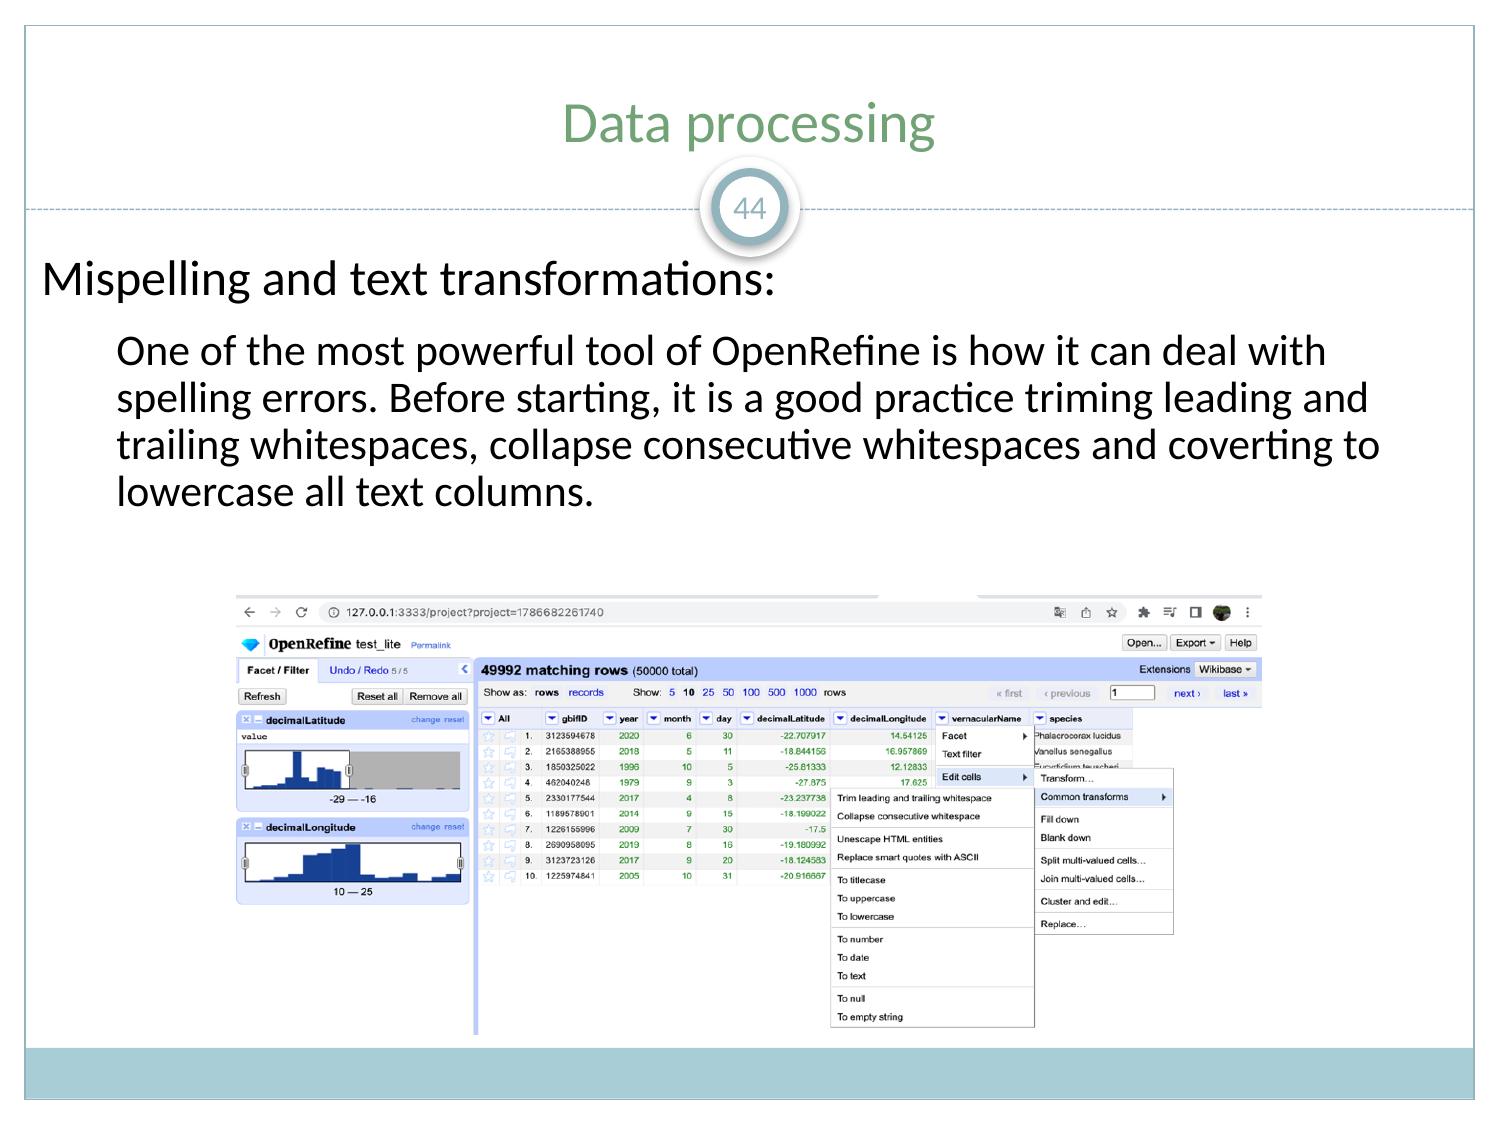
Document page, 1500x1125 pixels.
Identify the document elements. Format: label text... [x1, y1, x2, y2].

text_box Mispelling and text transformations: One of the most powerful tool of OpenRefine is how it can deal with spelling errors. Before starting, it is a good practice triming leading and trailing whitespaces, collapse consecutive whitespaces and coverting to lowercase all text columns. [26, 237, 1472, 532]
slide_number 44 [712, 169, 788, 237]
title Data processing [49, 37, 1450, 162]
picture [236, 594, 1263, 1035]
